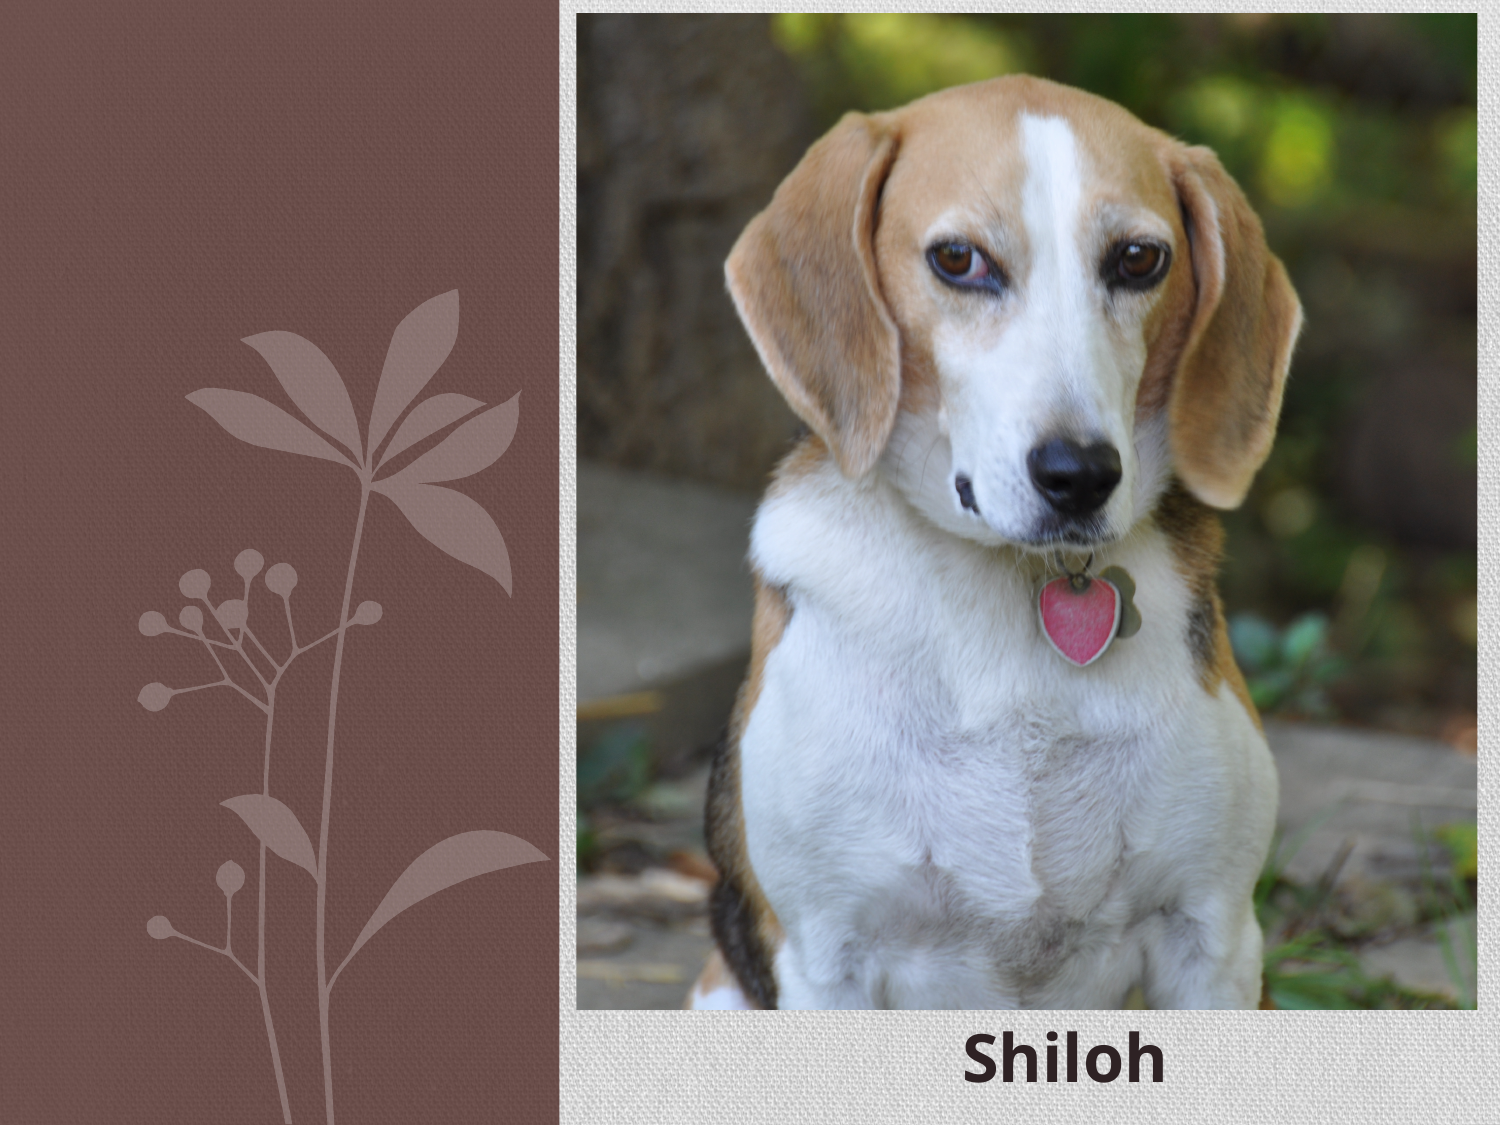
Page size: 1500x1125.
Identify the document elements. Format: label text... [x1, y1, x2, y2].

picture [576, 13, 1478, 1011]
text_box Shiloh [947, 1021, 1183, 1104]
